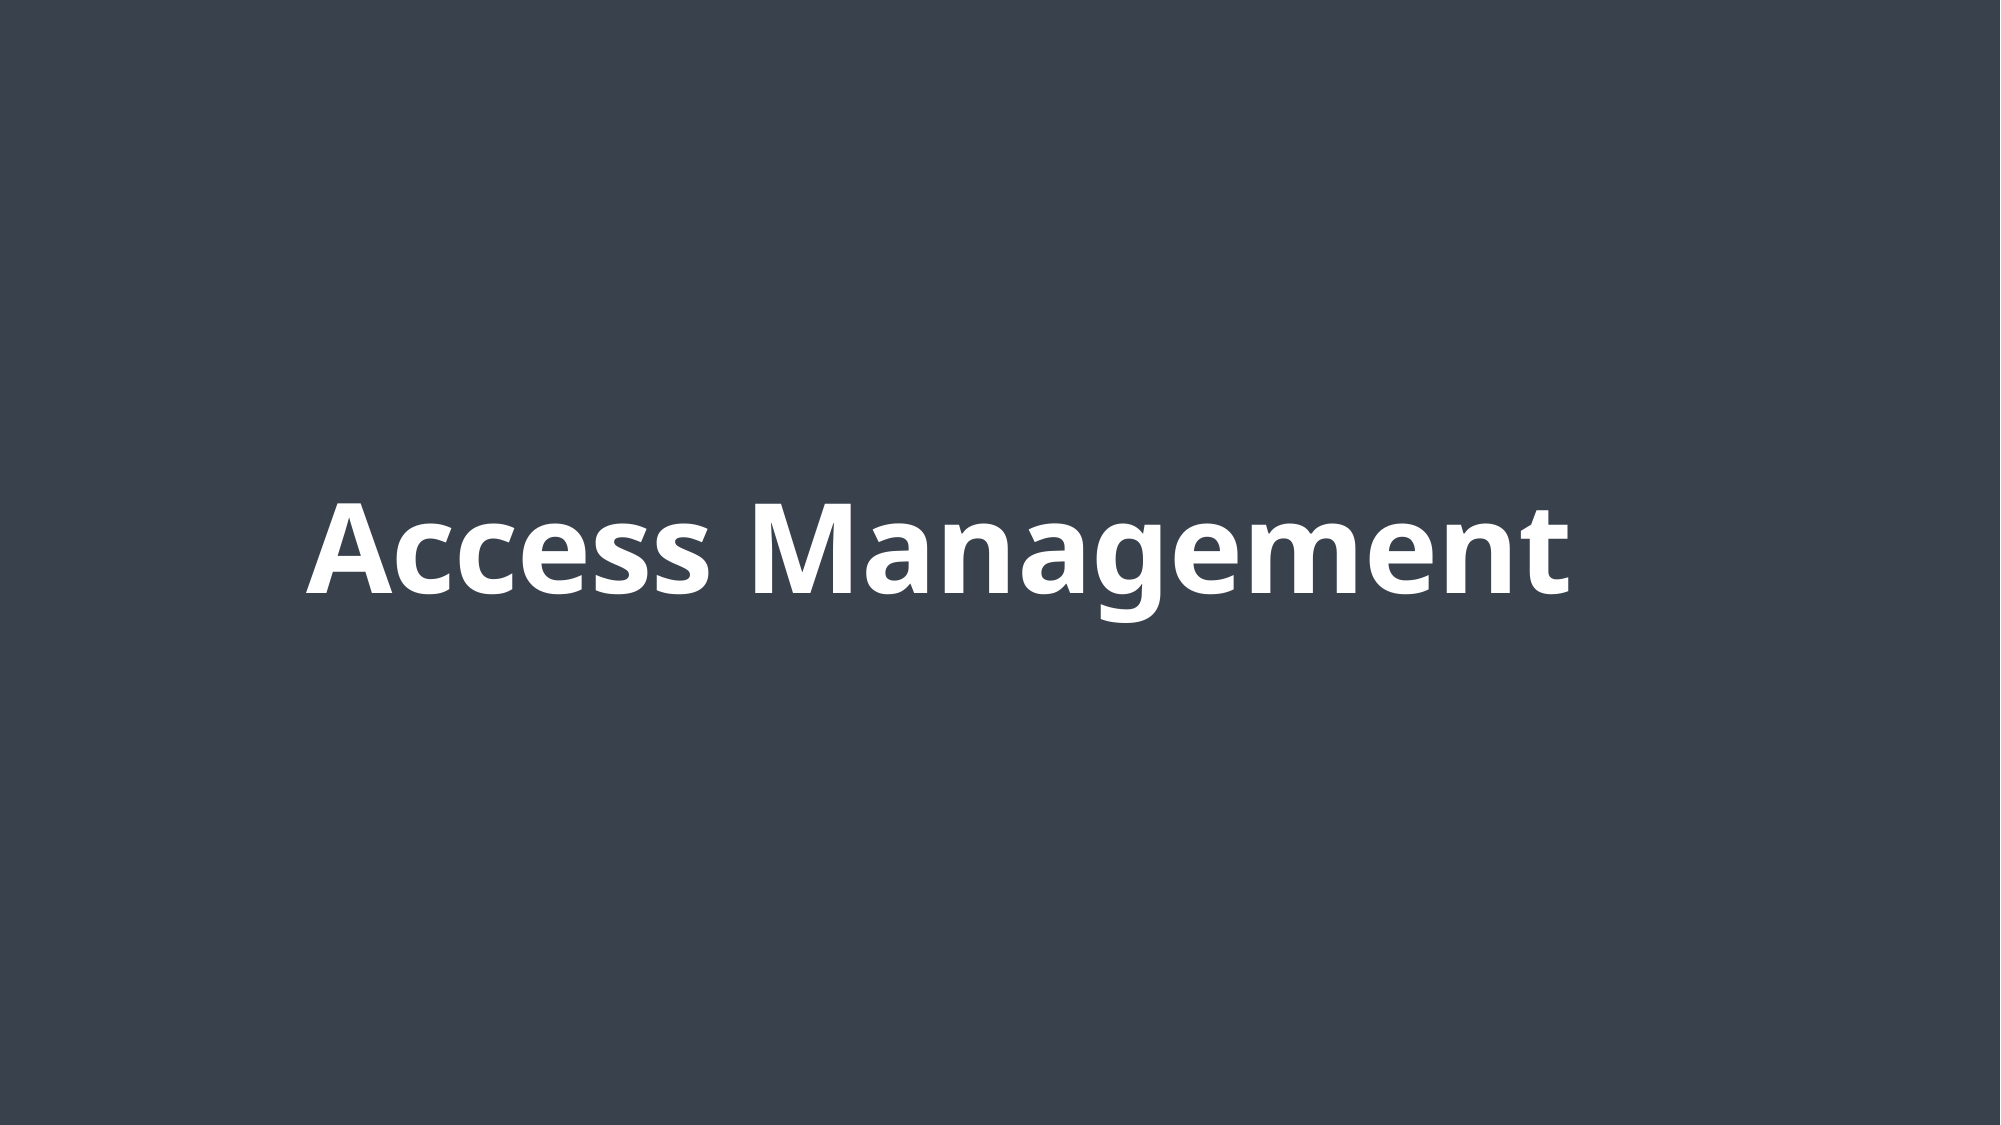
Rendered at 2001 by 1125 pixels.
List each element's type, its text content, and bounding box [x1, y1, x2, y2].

title Access Management [135, 230, 1744, 629]
